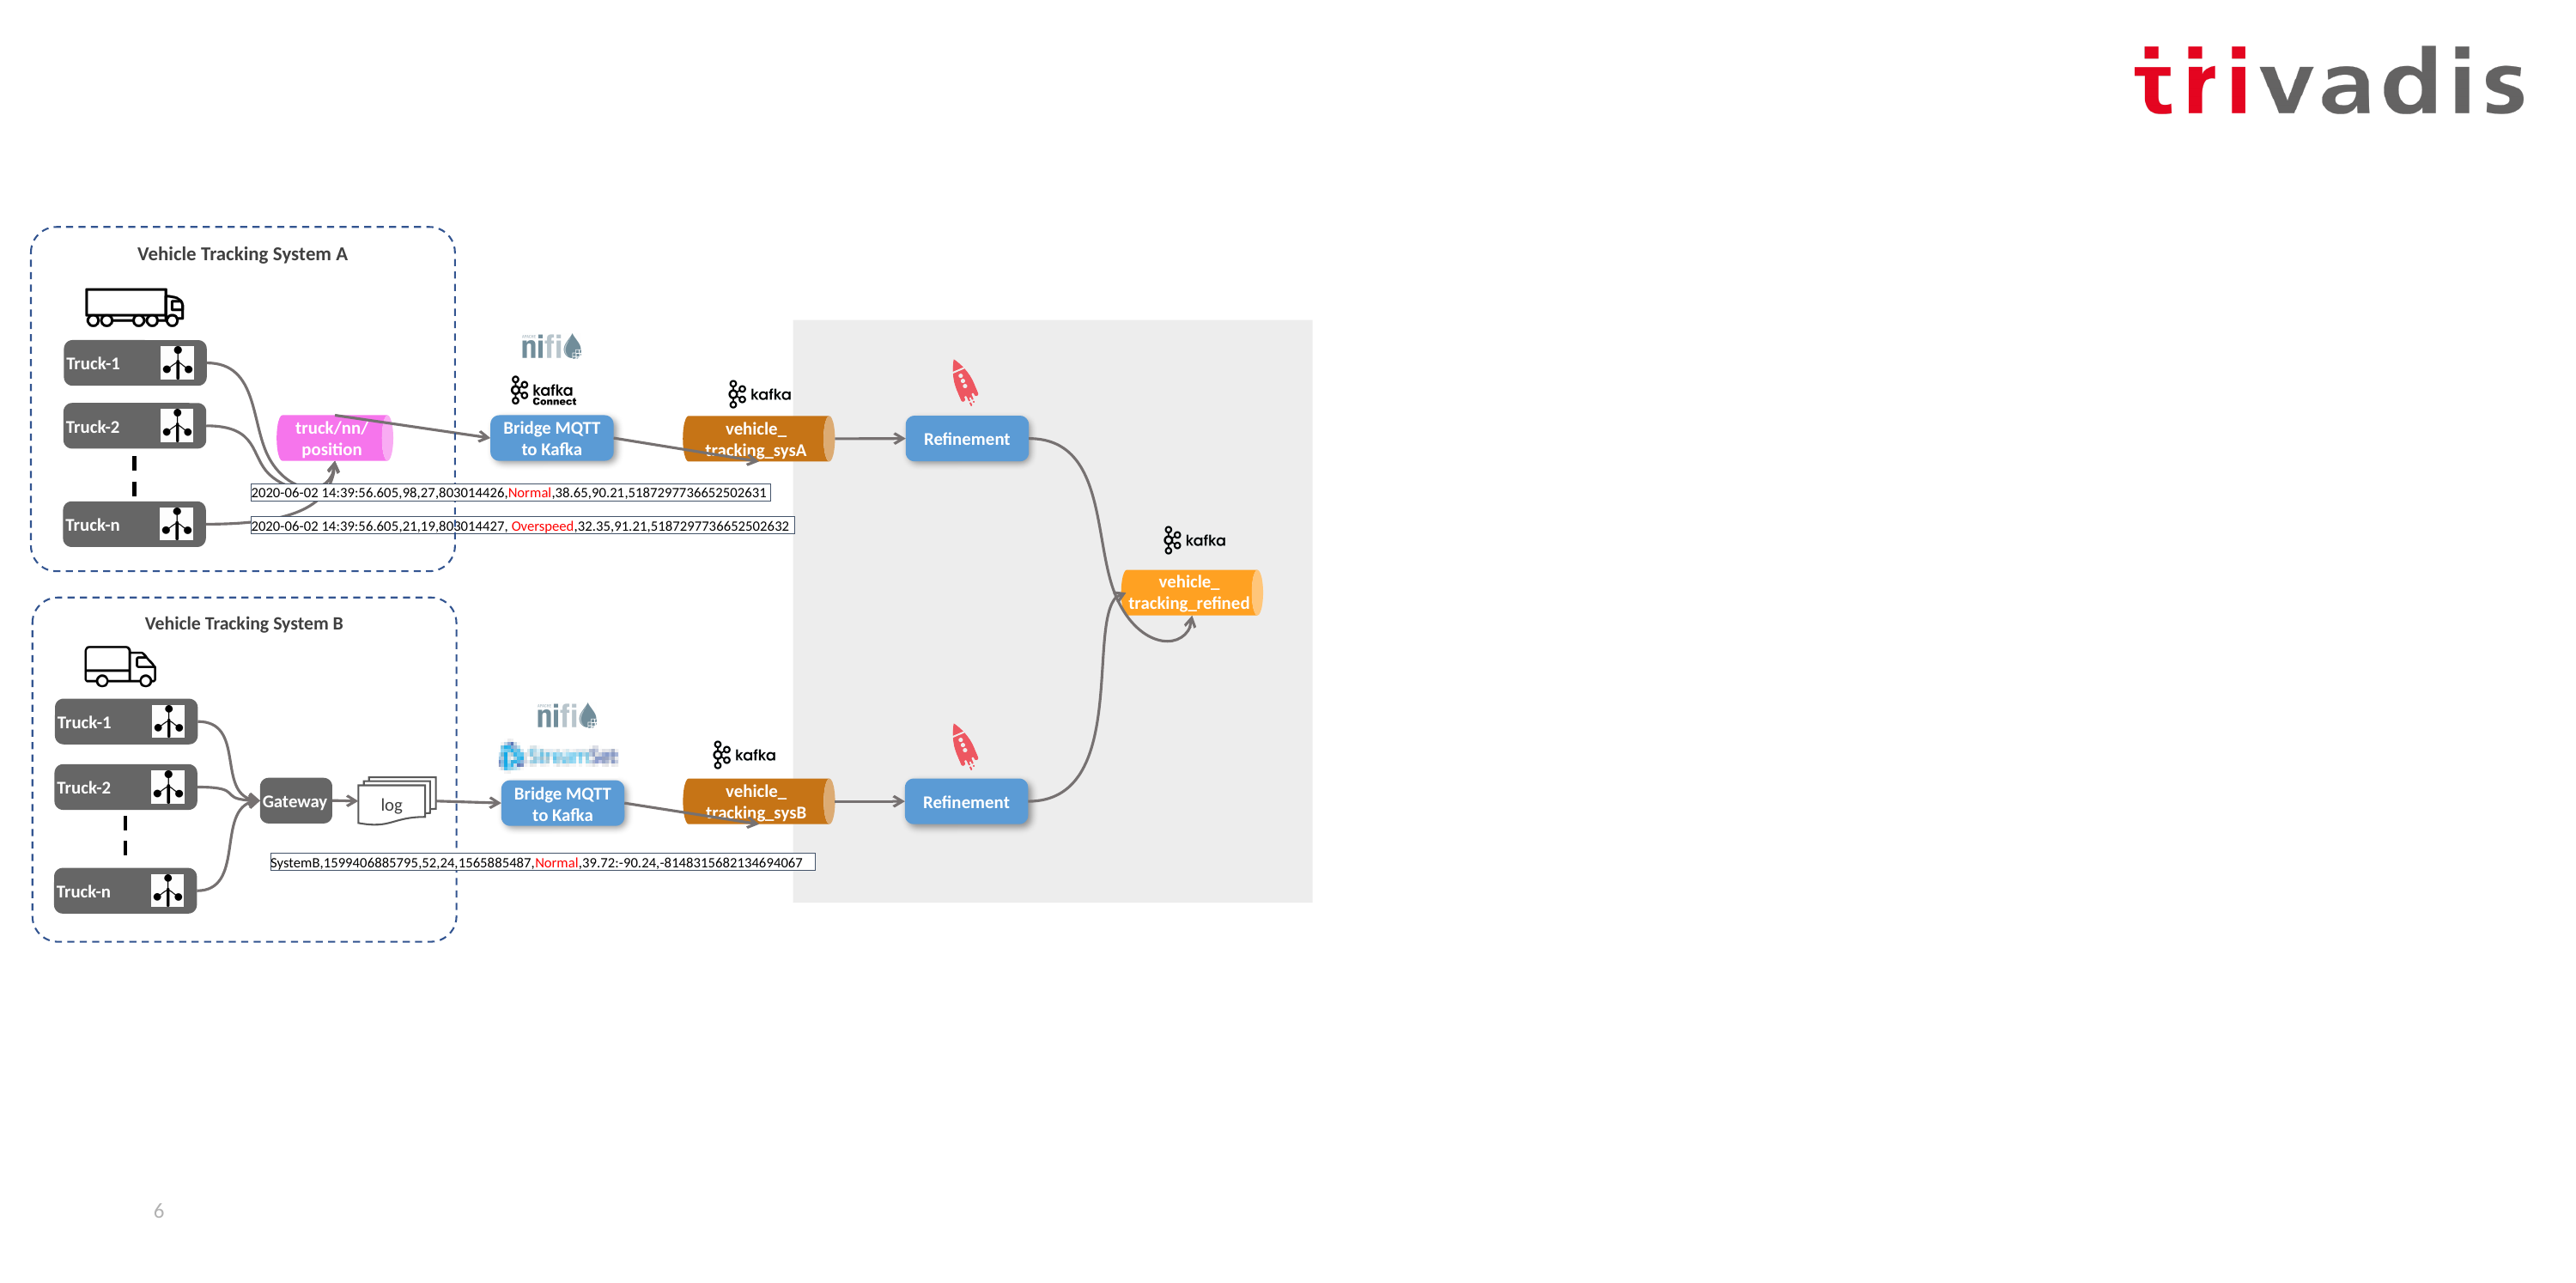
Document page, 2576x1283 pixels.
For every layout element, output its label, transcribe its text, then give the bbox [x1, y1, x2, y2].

text_box Vehicle Tracking System B [31, 596, 458, 943]
picture [151, 874, 184, 907]
picture [82, 256, 194, 380]
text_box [1028, 593, 1127, 802]
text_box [197, 800, 260, 891]
picture [2135, 46, 2524, 114]
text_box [1252, 569, 1264, 615]
picture [939, 720, 993, 774]
text_box 2020-06-02 14:39:56.605,98,27,803014426,Normal,38.65,90.21,5187297736652502631 [277, 483, 771, 502]
text_box vehicle_ tracking_sysB [683, 778, 835, 824]
picture [80, 626, 185, 738]
picture [498, 702, 619, 778]
text_box Bridge MQTT to Kafka [500, 779, 626, 827]
text_box Refinement [904, 415, 1030, 463]
text_box vehicle_ tracking_sysA [683, 416, 835, 462]
picture [724, 375, 795, 413]
text_box Bridge MQTT to Kafka [823, 779, 835, 824]
text_box vehicle_ tracking_refined [1121, 569, 1264, 616]
text_box [793, 319, 1314, 903]
slide_number 6 [75, 1175, 178, 1244]
text_box 2020-06-02 14:39:56.605,21,19,803014427, Overspeed,32.35,91.21,5187297736652502632 [455, 516, 795, 534]
picture [509, 374, 580, 407]
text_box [435, 800, 501, 804]
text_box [197, 721, 260, 801]
picture [1159, 521, 1230, 559]
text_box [205, 438, 277, 525]
picture [151, 770, 185, 804]
text_box Refinement [903, 777, 1030, 825]
picture [708, 736, 780, 774]
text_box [206, 362, 277, 439]
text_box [1029, 438, 1121, 593]
picture [161, 409, 193, 442]
text_box Bridge MQTT to Kafka [489, 414, 615, 462]
picture [160, 508, 193, 541]
text_box Vehicle Tracking System A [29, 226, 456, 573]
text_box problematic_ driving_driver [823, 416, 835, 461]
picture [522, 333, 581, 359]
picture [939, 356, 993, 410]
text_box SystemB,1599406885795,52,24,1565885487,Normal,39.72:-90.24,-8148315682134694067 [270, 853, 816, 871]
